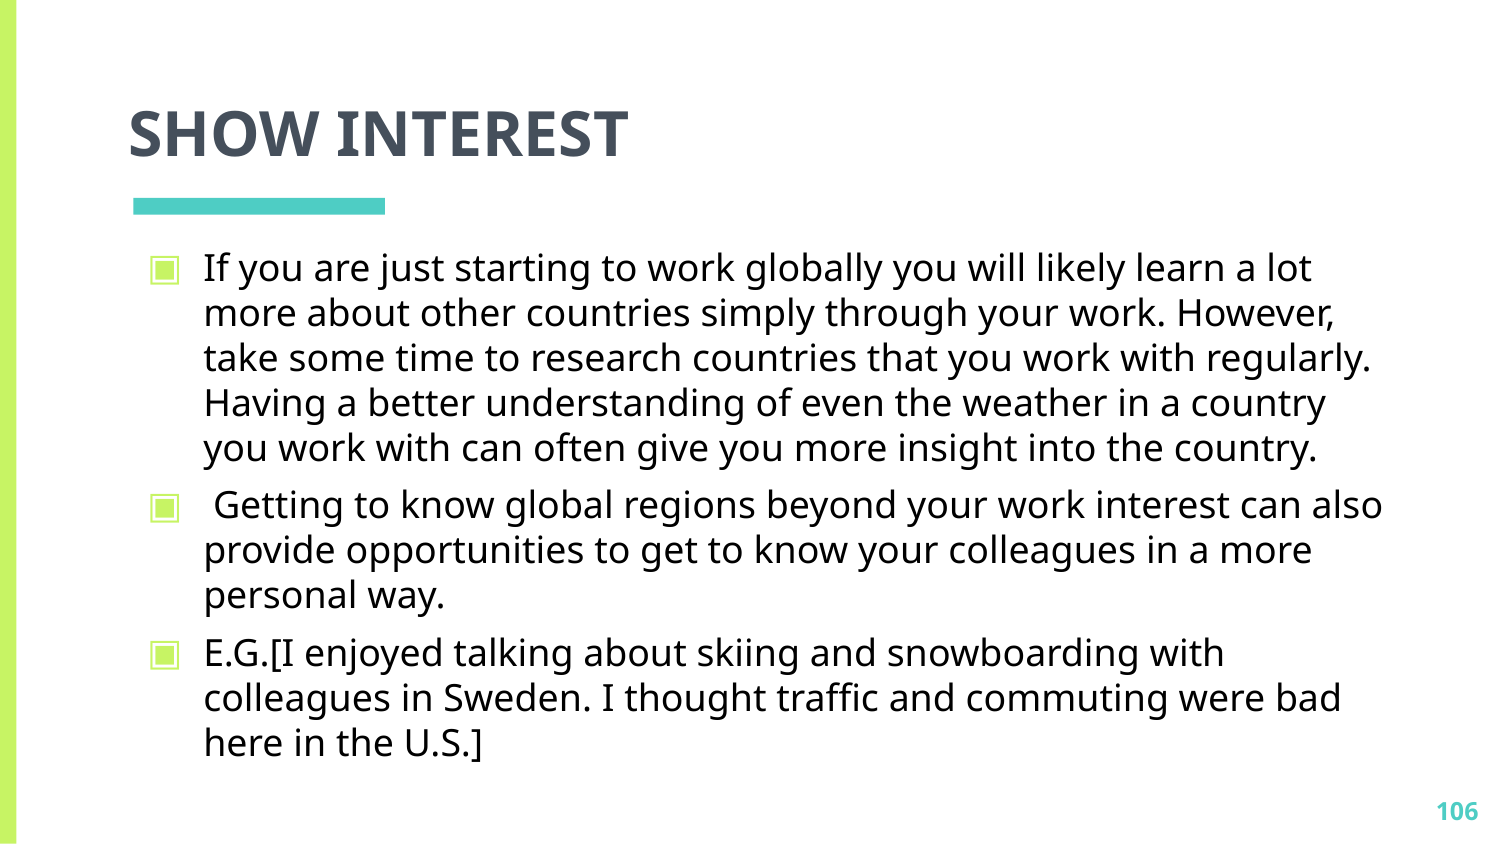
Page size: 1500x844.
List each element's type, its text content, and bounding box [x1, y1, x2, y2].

slide_number 106 [1403, 780, 1494, 832]
list If you are just starting to work globally you will likely learn a lot more about other countries simply through your work. However, take some time to research countries that you work with regularly. Having a better understanding of even the weather in a country you work with can often give you more insight into the country. Getting to know global regions beyond your work interest can also provide opportunities to get to know your colleagues in a more personal way. E.G.[I enjoyed talking about skiing and snowboarding with colleagues in Sweden. I thought traffic and commuting were bad here in the U.S.] [113, 228, 1404, 719]
title SHOW INTEREST [113, 103, 1387, 184]
